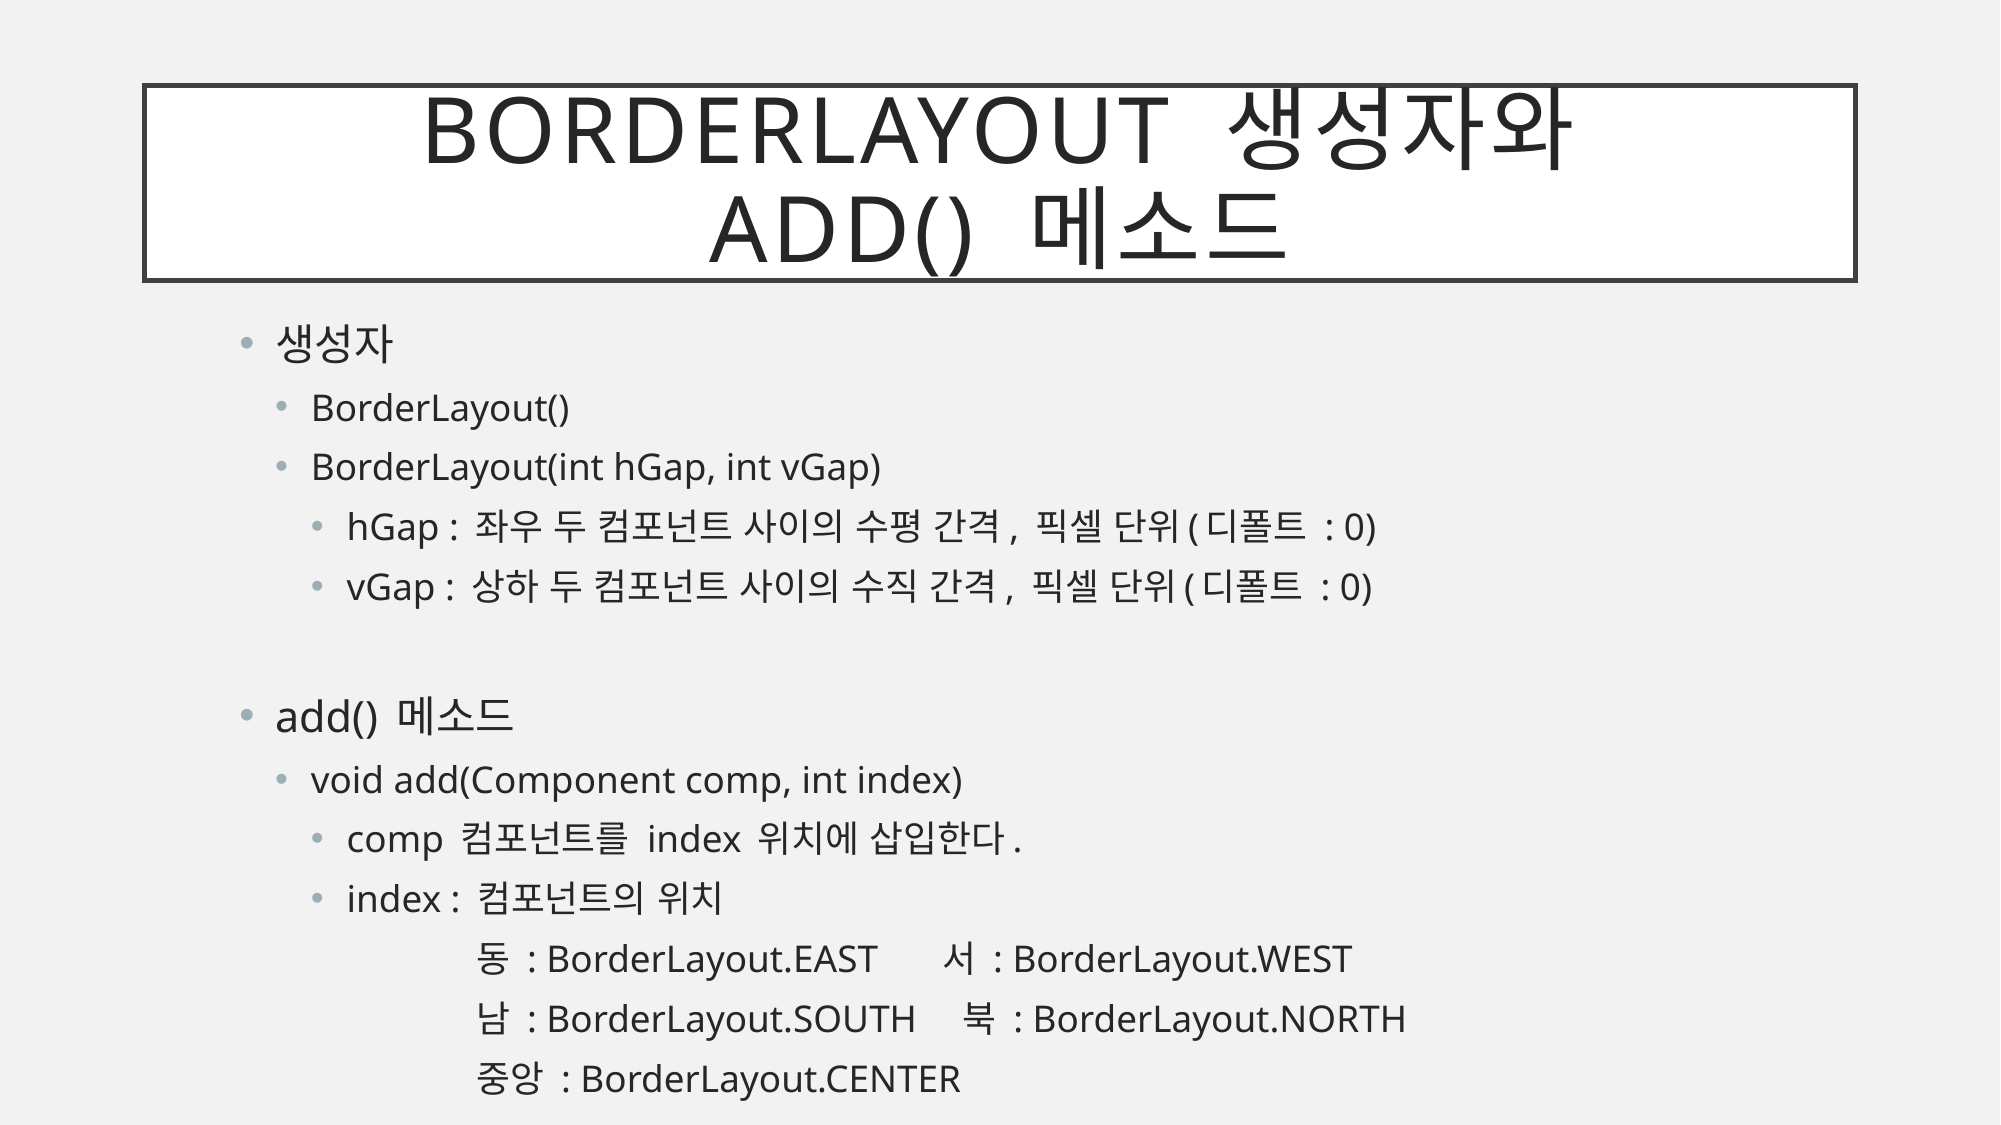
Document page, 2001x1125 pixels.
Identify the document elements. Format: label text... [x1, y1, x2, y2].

title BorderLayout 생성자와 add() 메소드 [142, 83, 1858, 283]
list 생성자 BorderLayout() BorderLayout(int hGap, int vGap) hGap : 좌우 두 컴포넌트 사이의 수평 간격, 픽셀 단위(디폴트 : 0) vGap : 상하 두 컴포넌트 사이의 수직 간격, 픽셀 단위(디폴트 : 0) add() 메소드 void add(Component comp, int index) comp 컴포넌트를 index 위치에 삽입한다. index : 컴포넌트의 위치 동 : BorderLayout.EAST 서 : BorderLayout.WEST 남 : BorderLayout.SOUTH 북 : BorderLayout.NORTH 중앙 : BorderLayout.CENTER [224, 309, 2000, 1108]
